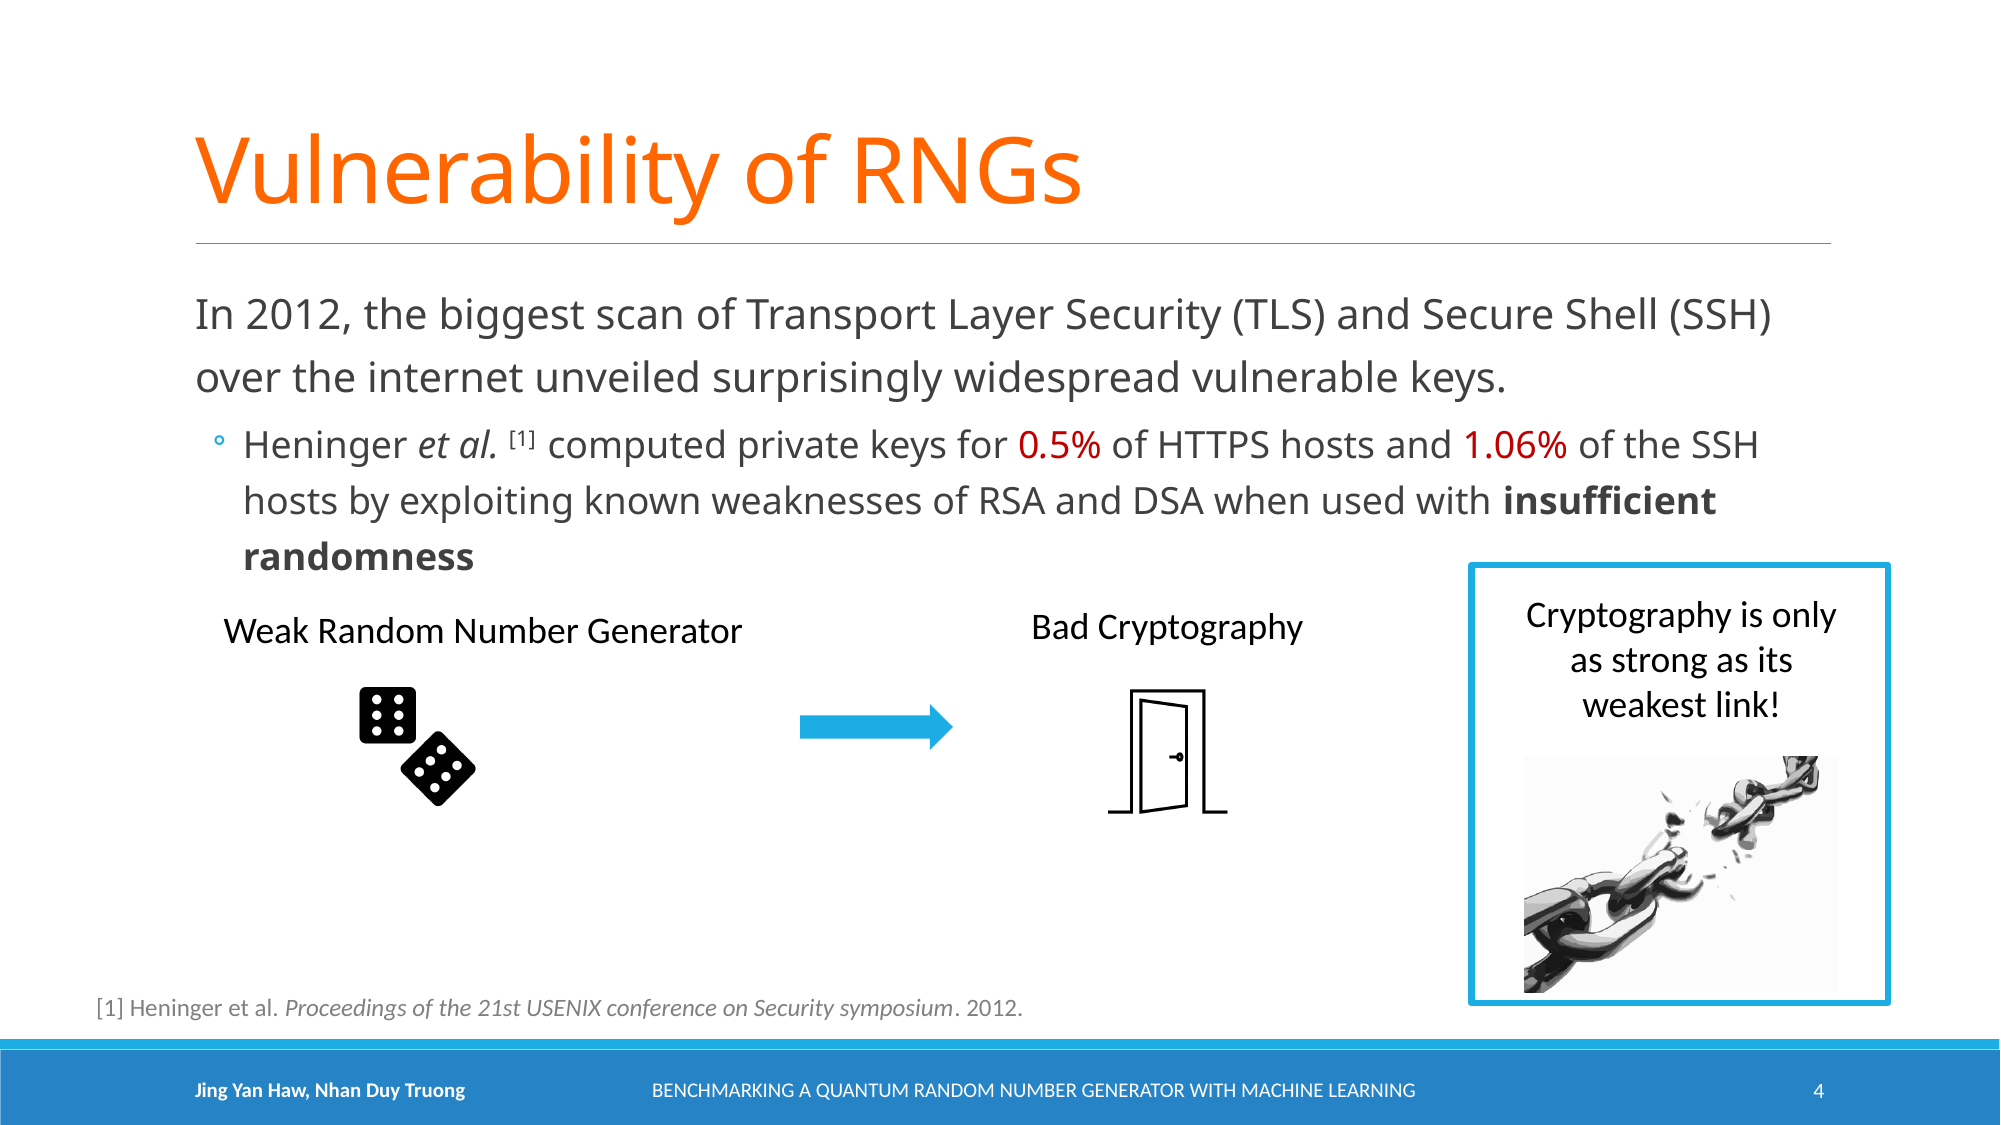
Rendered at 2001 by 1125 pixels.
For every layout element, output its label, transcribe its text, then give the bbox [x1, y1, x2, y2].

text_box [1] Heninger et al. Proceedings of the 21st USENIX conference on Security symposium. 2012. [81, 984, 1803, 1030]
footer Benchmarking a Quantum Random Number Generator with Machine Learning [604, 1059, 1464, 1120]
picture [341, 671, 493, 823]
text_box Bad Cryptography [1016, 594, 1319, 655]
picture [1092, 674, 1244, 826]
slide_number 4 [1624, 1059, 1840, 1120]
title Vulnerability of RNGs [180, 47, 1830, 231]
text_box Weak Random Number Generator [208, 598, 776, 658]
slide_number Jing Yan Haw, Nhan Duy Truong [180, 1059, 586, 1120]
list In 2012, the biggest scan of Transport Layer Security (TLS) and Secure Shell (SSH) over the internet unveiled surprisingly widespread vulnerable keys. Heninger et al. [1] computed private keys for 0.5% of HTTPS hosts and 1.06% of the SSH hosts by exploiting known weaknesses of RSA and DSA when used with insufficient randomness [180, 268, 1830, 963]
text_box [1470, 564, 1889, 1004]
text_box [798, 702, 954, 752]
